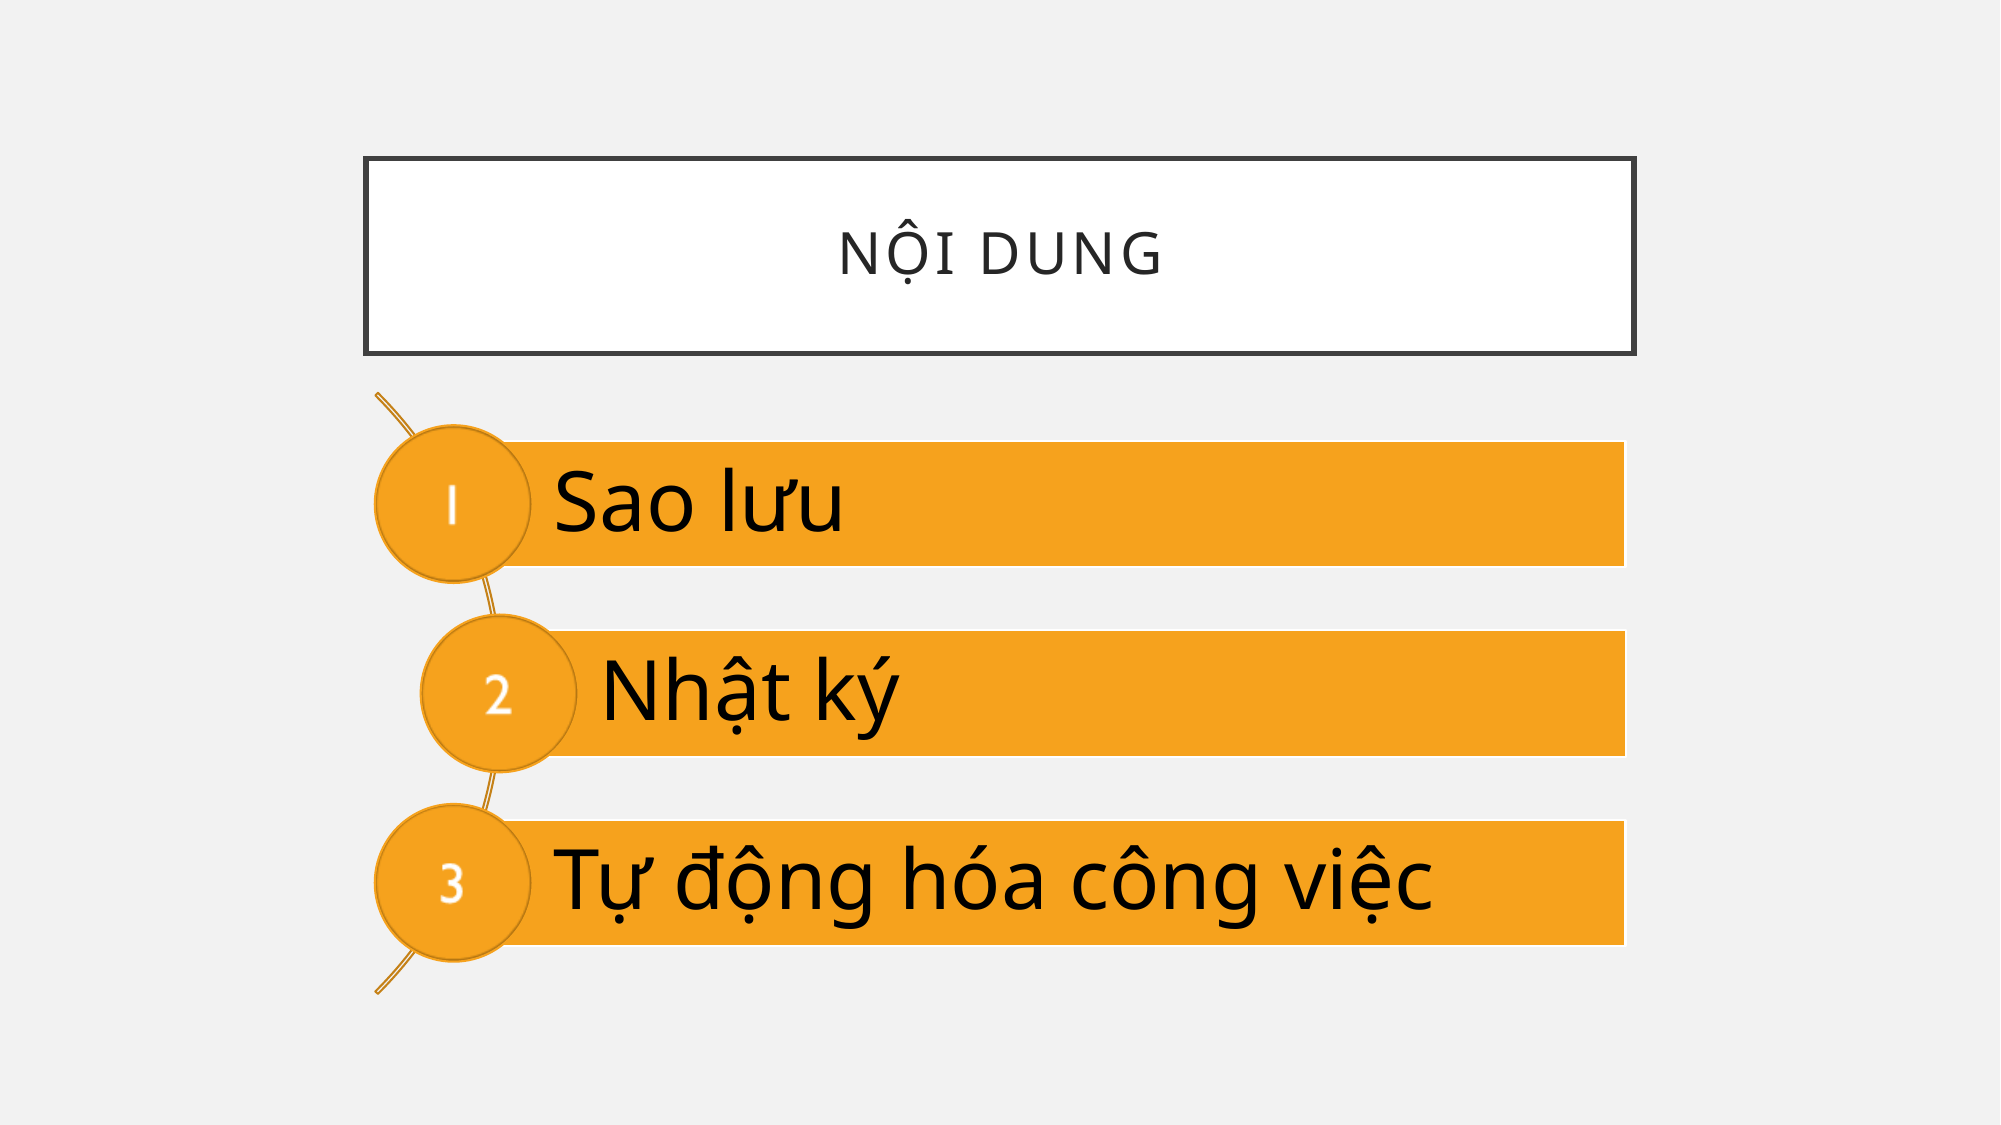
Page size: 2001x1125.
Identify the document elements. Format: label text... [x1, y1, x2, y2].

title Nội dung [363, 156, 1637, 356]
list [365, 377, 1635, 1009]
